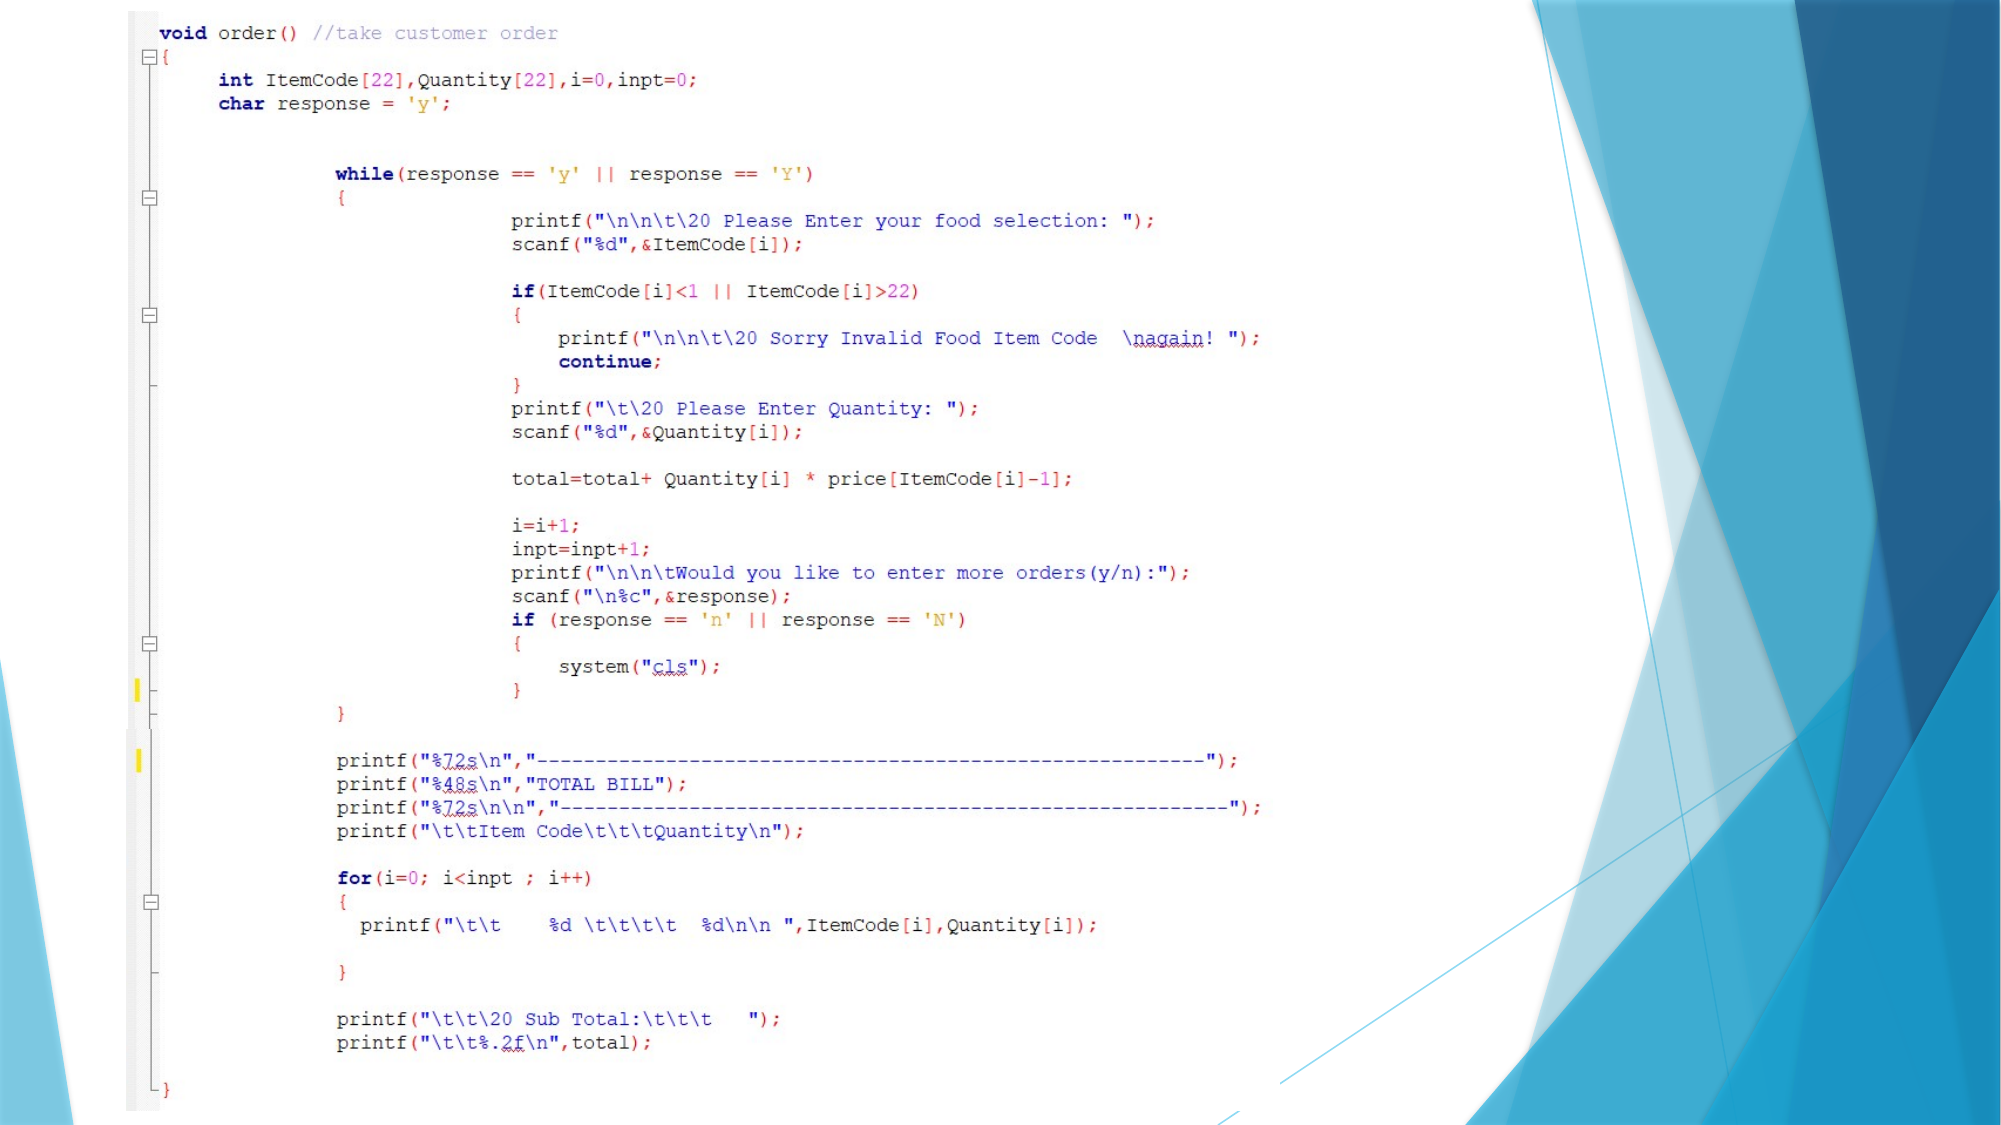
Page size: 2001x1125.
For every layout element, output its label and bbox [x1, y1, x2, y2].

text_box [125, 10, 1321, 1111]
